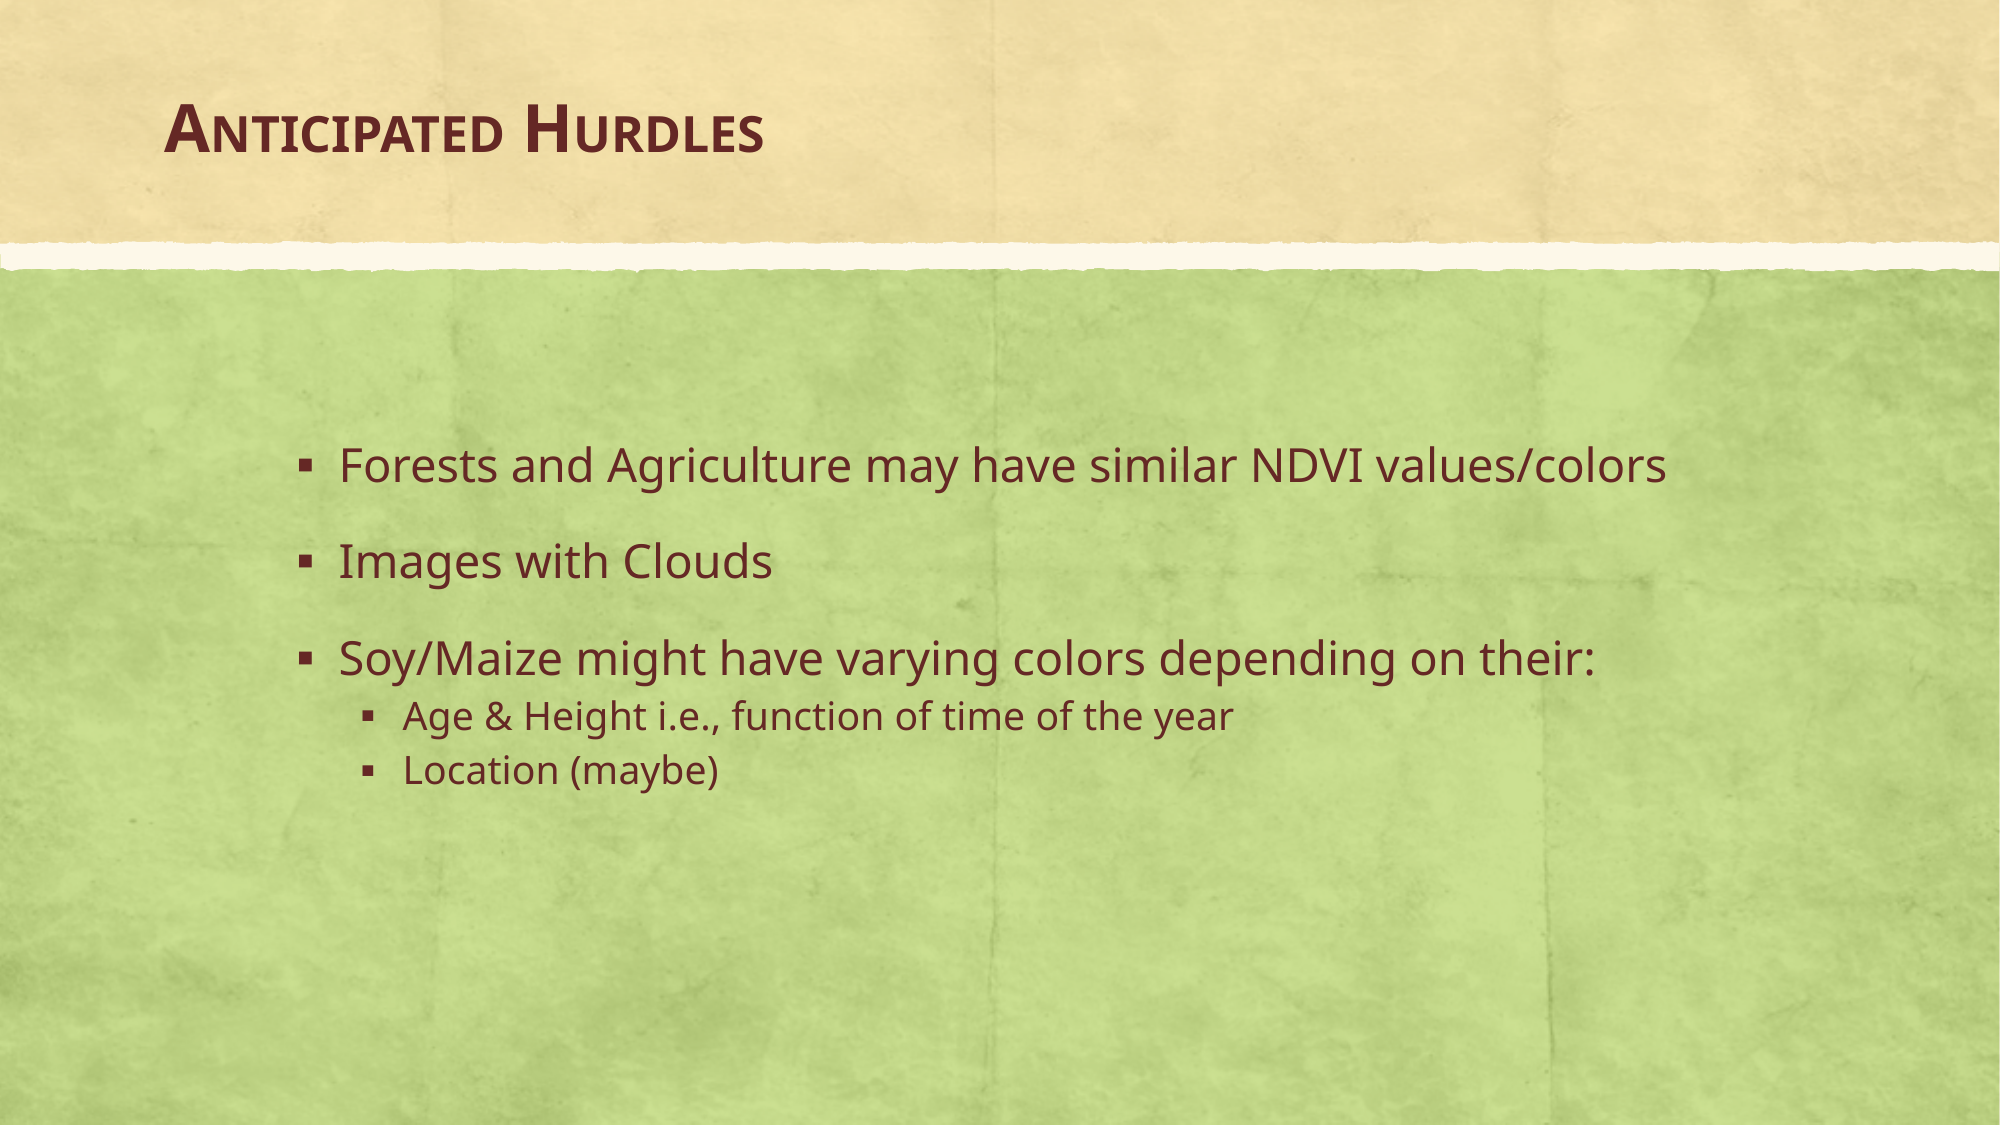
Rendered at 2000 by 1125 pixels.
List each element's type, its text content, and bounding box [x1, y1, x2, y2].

title ANTICIPATED HURDLES [149, 62, 963, 175]
list Forests and Agriculture may have similar NDVI values/colors Images with Clouds Soy/Maize might have varying colors depending on their: Age & Height i.e., function of time of the year Location (maybe) [218, 399, 1706, 863]
